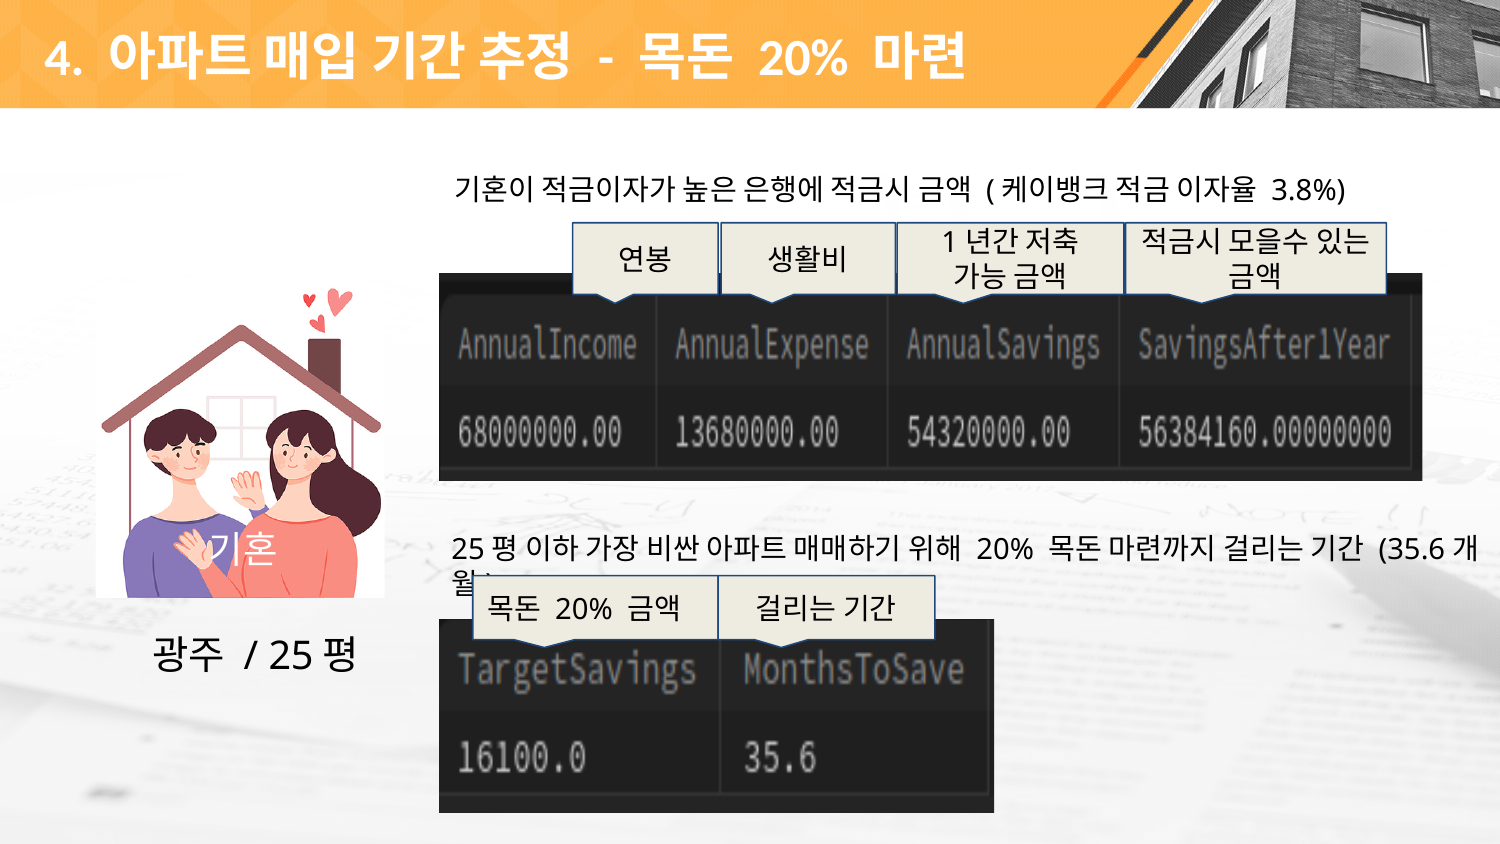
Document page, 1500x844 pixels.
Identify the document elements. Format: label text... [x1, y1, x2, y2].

text_box 목돈 20% 금액 [472, 575, 718, 617]
text_box 적금시 모을수 있는 금액 [1125, 222, 1387, 271]
text_box 1년간 저축 가능 금액 [897, 222, 1124, 271]
text_box 연봉 [572, 222, 719, 271]
title 4. 아파트 매입 기간 추정 - 목돈 20% 마련 [29, 6, 1287, 104]
picture [0, 0, 1500, 844]
text_box 생활비 [721, 222, 896, 271]
text_box 25평 이하 가장 비싼 아파트 매매하기 위해 20% 목돈 마련까지 걸리는 기간 (35.6개월) [436, 515, 1500, 580]
text_box 광주 / 25평 [137, 614, 462, 664]
text_box 걸리는 기간 [718, 575, 935, 617]
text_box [95, 281, 386, 599]
text_box 기혼이 적금이자가 높은 은행에 적금시 금액 (케이뱅크 적금 이자율 3.8%) [439, 156, 1487, 221]
